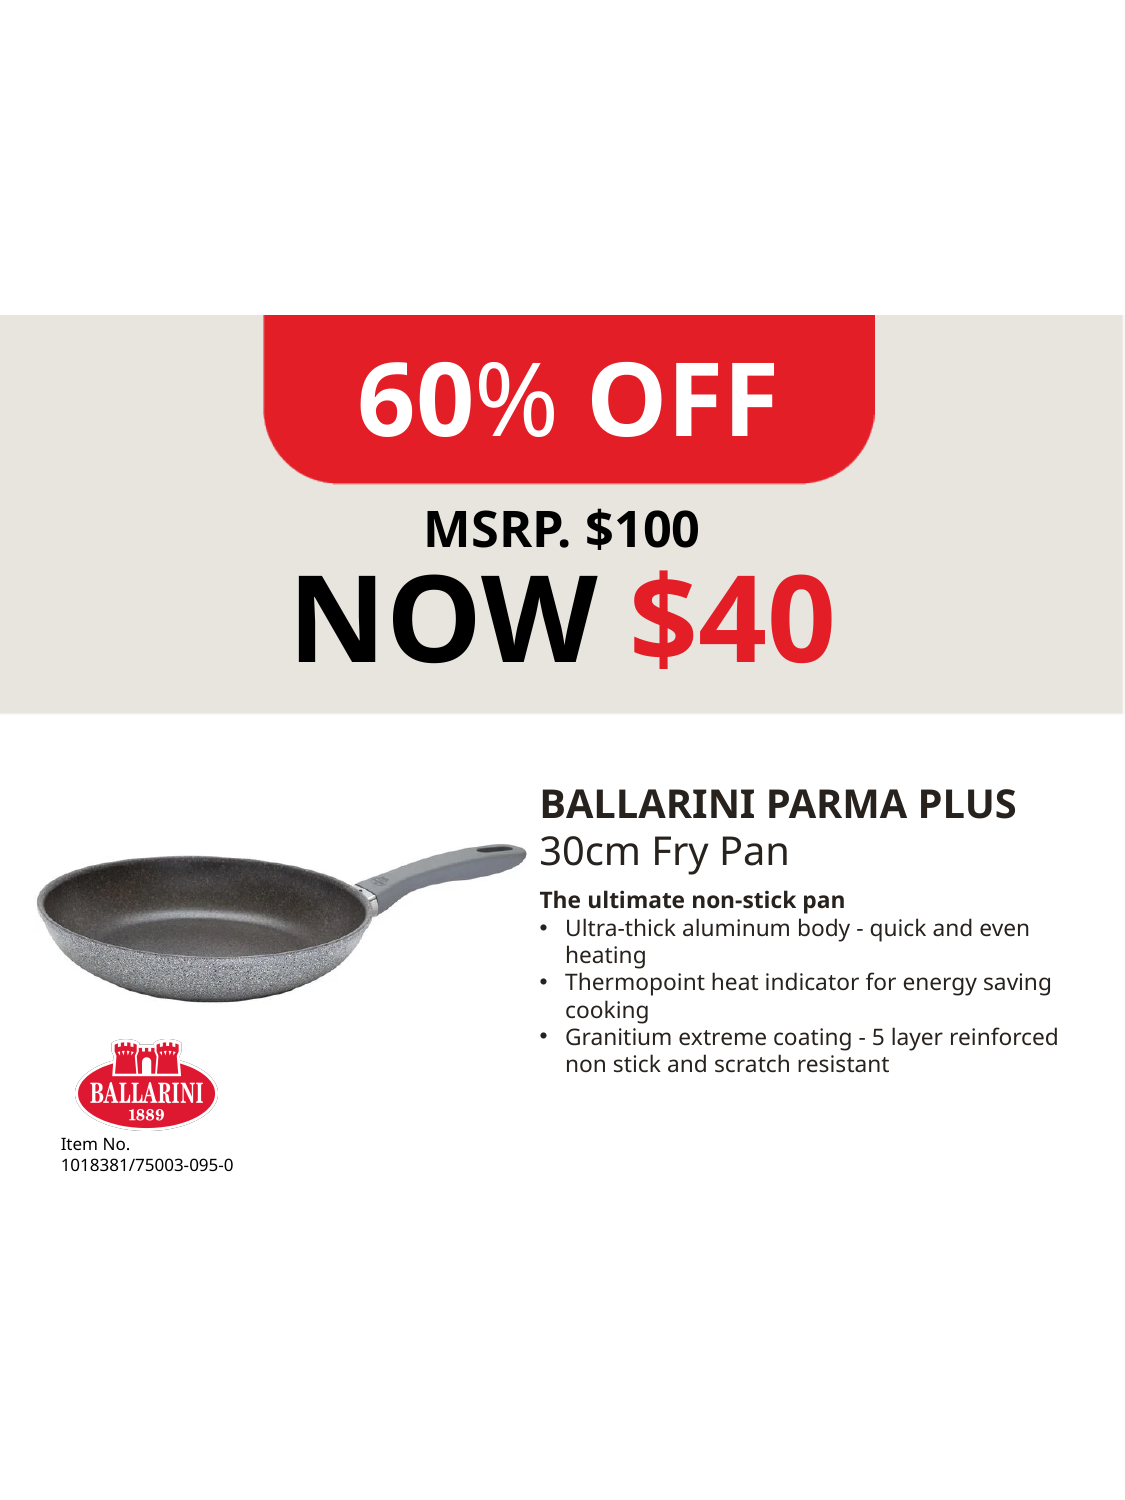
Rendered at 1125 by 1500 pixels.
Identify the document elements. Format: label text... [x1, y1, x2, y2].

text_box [199, 314, 938, 486]
picture [0, 315, 1125, 1180]
text_box BALLARINI PARMA PLUS 30cm Fry Pan [530, 773, 1125, 879]
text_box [193, 491, 932, 694]
text_box The ultimate non-stick pan​ Ultra-thick aluminum body - quick and even heating​ Thermopoint heat indicator for energy saving cooking​ Granitium extreme coating - 5 layer reinforced non stick and scratch resistant [530, 881, 1108, 1083]
